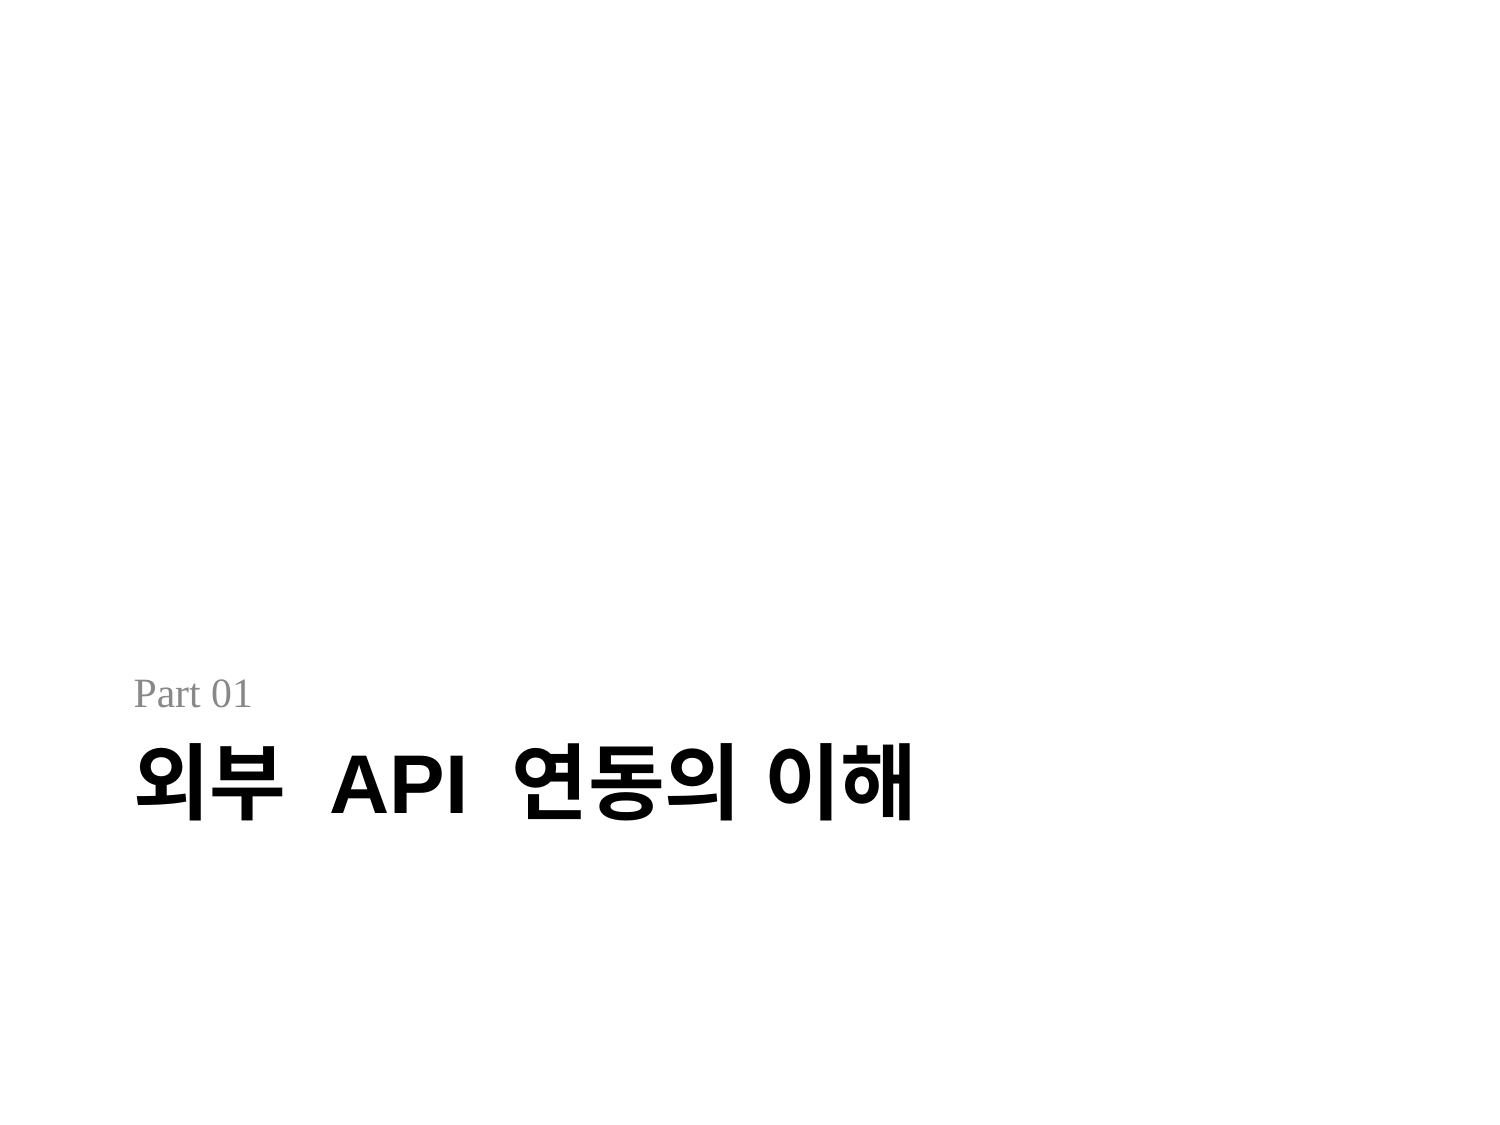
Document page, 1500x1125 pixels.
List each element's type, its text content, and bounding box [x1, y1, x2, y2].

title 외부 API 연동의 이해 [118, 723, 1394, 947]
list Part 01 [118, 476, 1394, 723]
